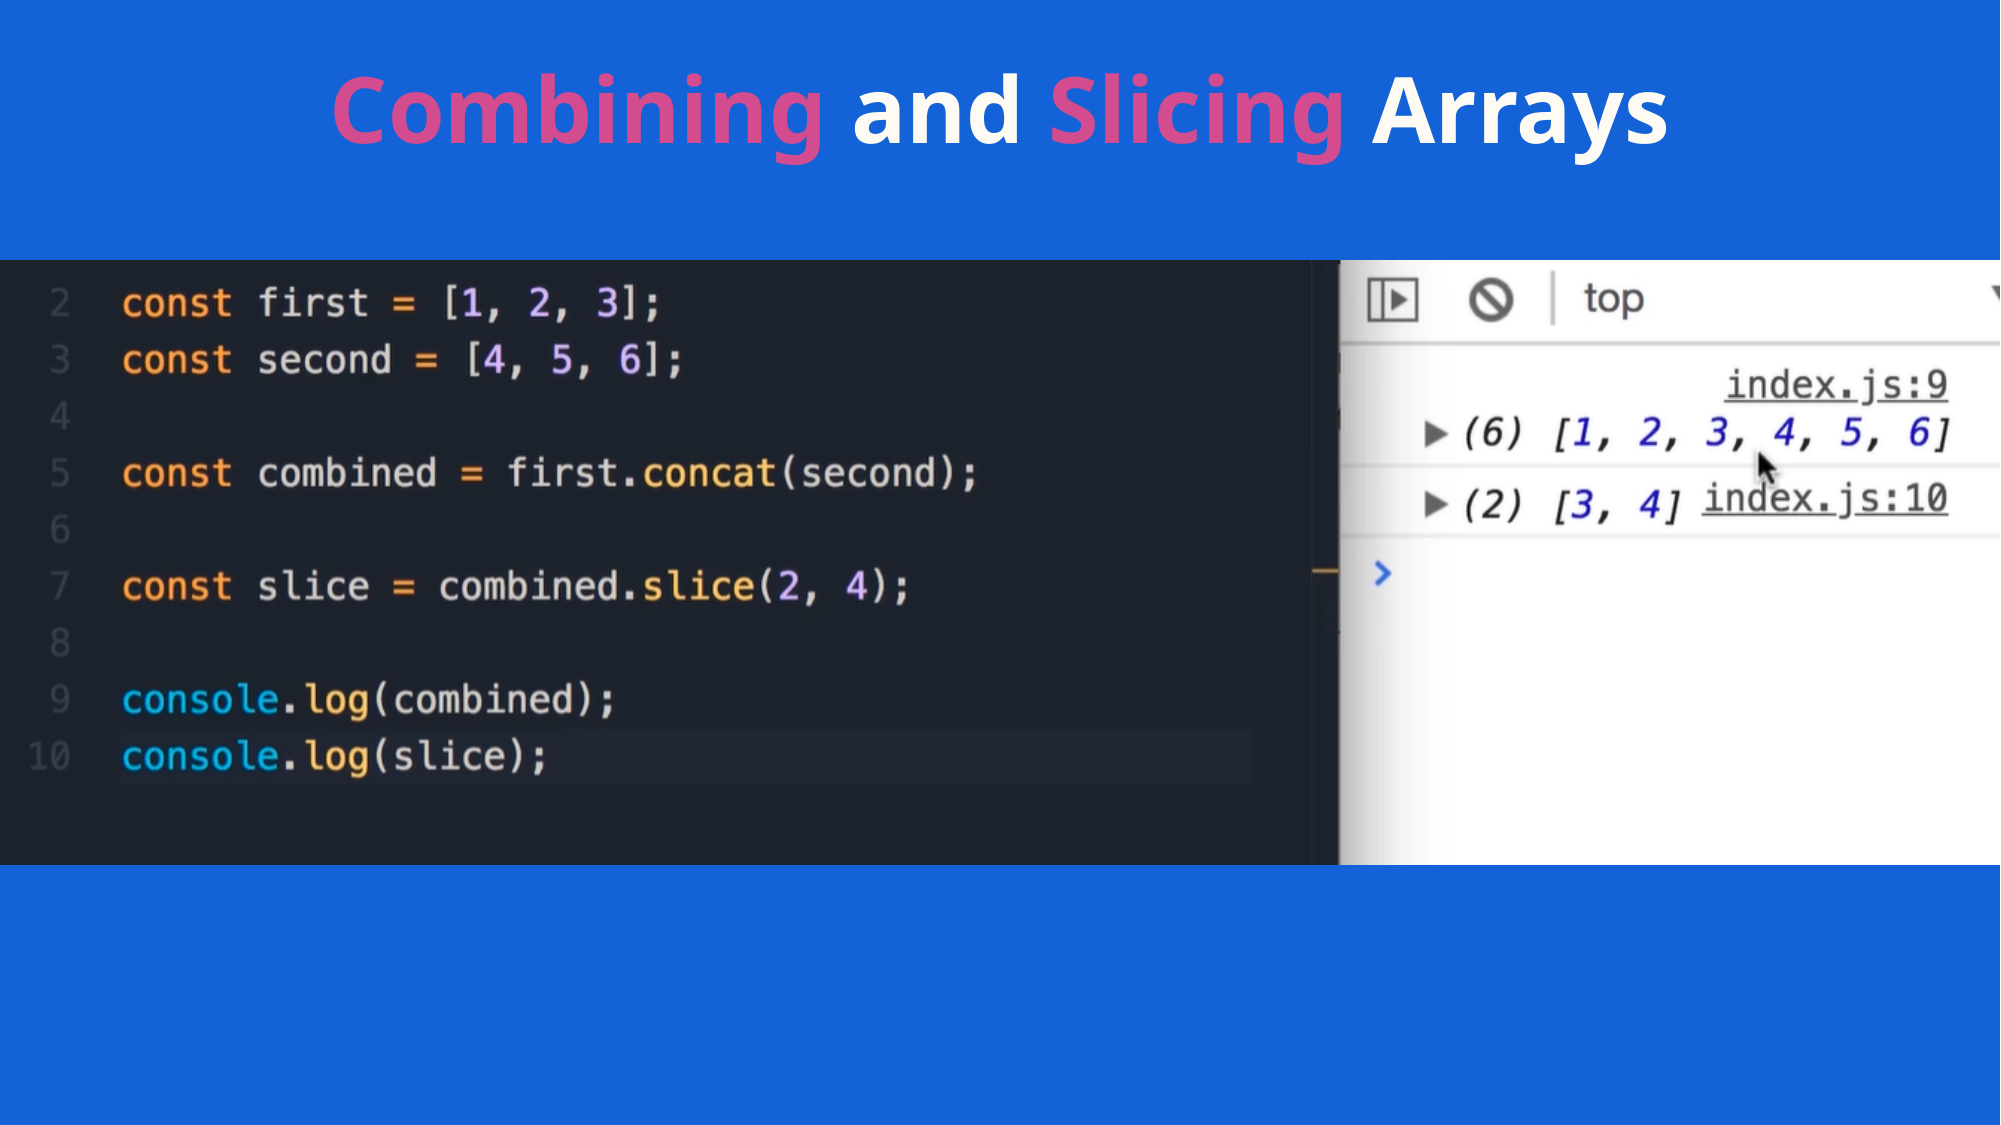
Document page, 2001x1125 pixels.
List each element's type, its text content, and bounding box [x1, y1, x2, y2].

title Combining and Slicing Arrays [137, 59, 1863, 260]
picture [0, 260, 2000, 865]
